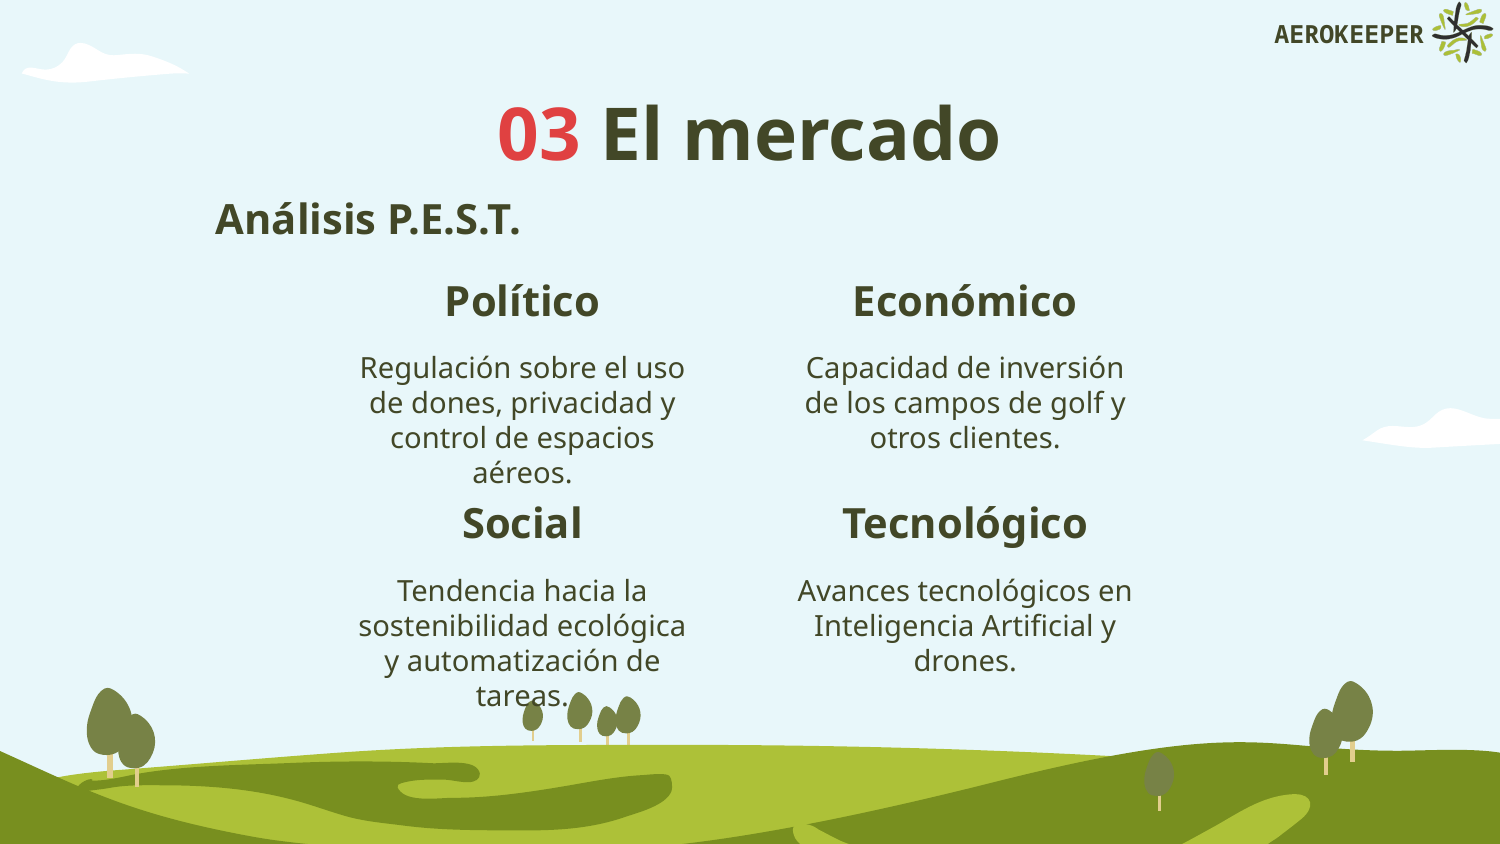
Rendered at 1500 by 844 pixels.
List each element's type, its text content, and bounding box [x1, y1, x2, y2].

text_box Análisis P.E.S.T. [200, 184, 680, 258]
picture [1430, 0, 1495, 66]
text_box AEROKEEPER [1259, 2, 1426, 64]
subtitle Regulación sobre el uso de dones, privacidad y control de espacios aéreos. [333, 340, 712, 415]
title 03 El mercado [118, 72, 1382, 167]
subtitle Tendencia hacia la sostenibilidad ecológica y automatización de tareas. [333, 563, 712, 637]
subtitle Social [333, 498, 712, 563]
subtitle Avances tecnológicos en Inteligencia Artificial y drones. [776, 563, 1155, 637]
subtitle Político [333, 275, 712, 340]
subtitle Económico [776, 275, 1155, 340]
subtitle Tecnológico [776, 498, 1155, 563]
subtitle Capacidad de inversión de los campos de golf y otros clientes. [776, 340, 1155, 415]
